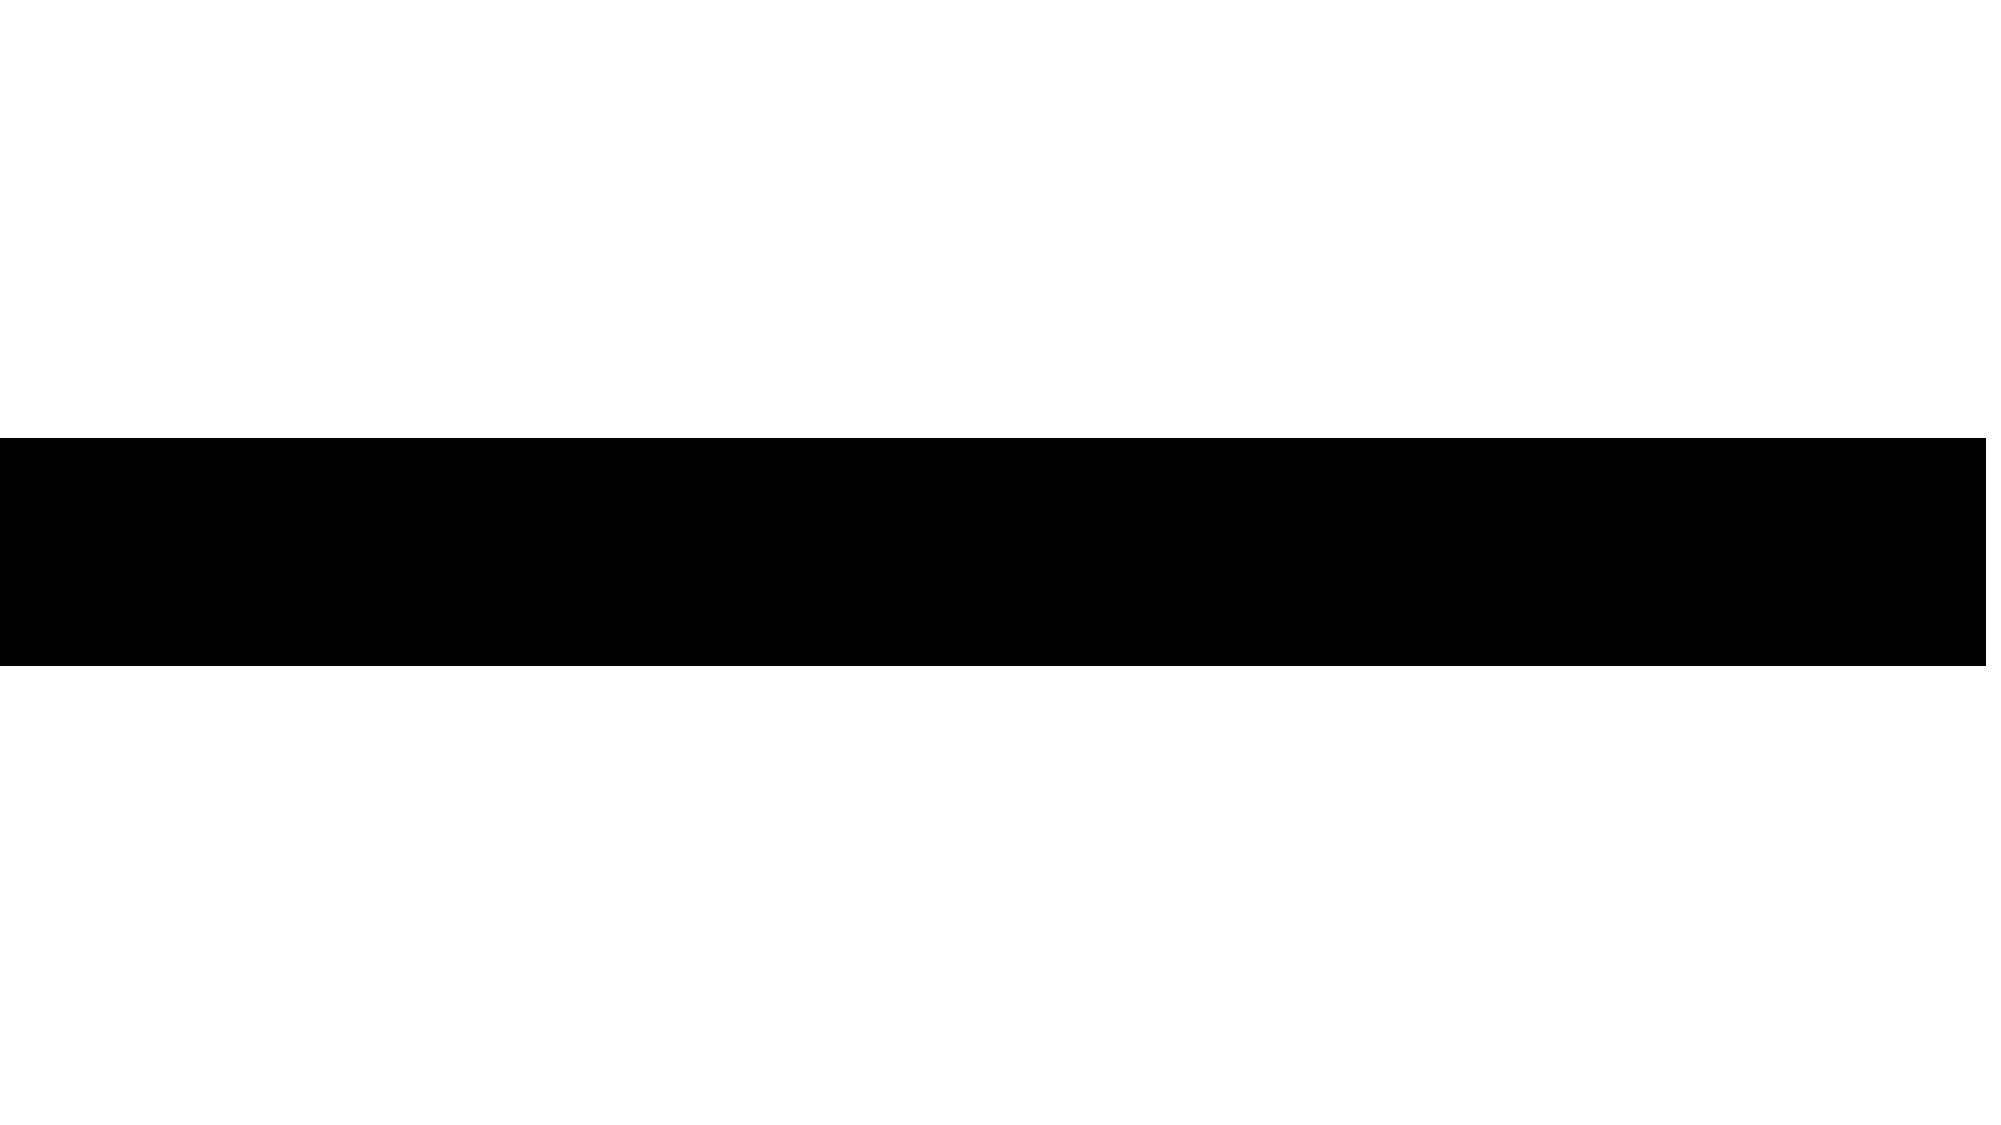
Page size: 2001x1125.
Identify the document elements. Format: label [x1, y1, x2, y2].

text_box [0, 438, 1986, 666]
